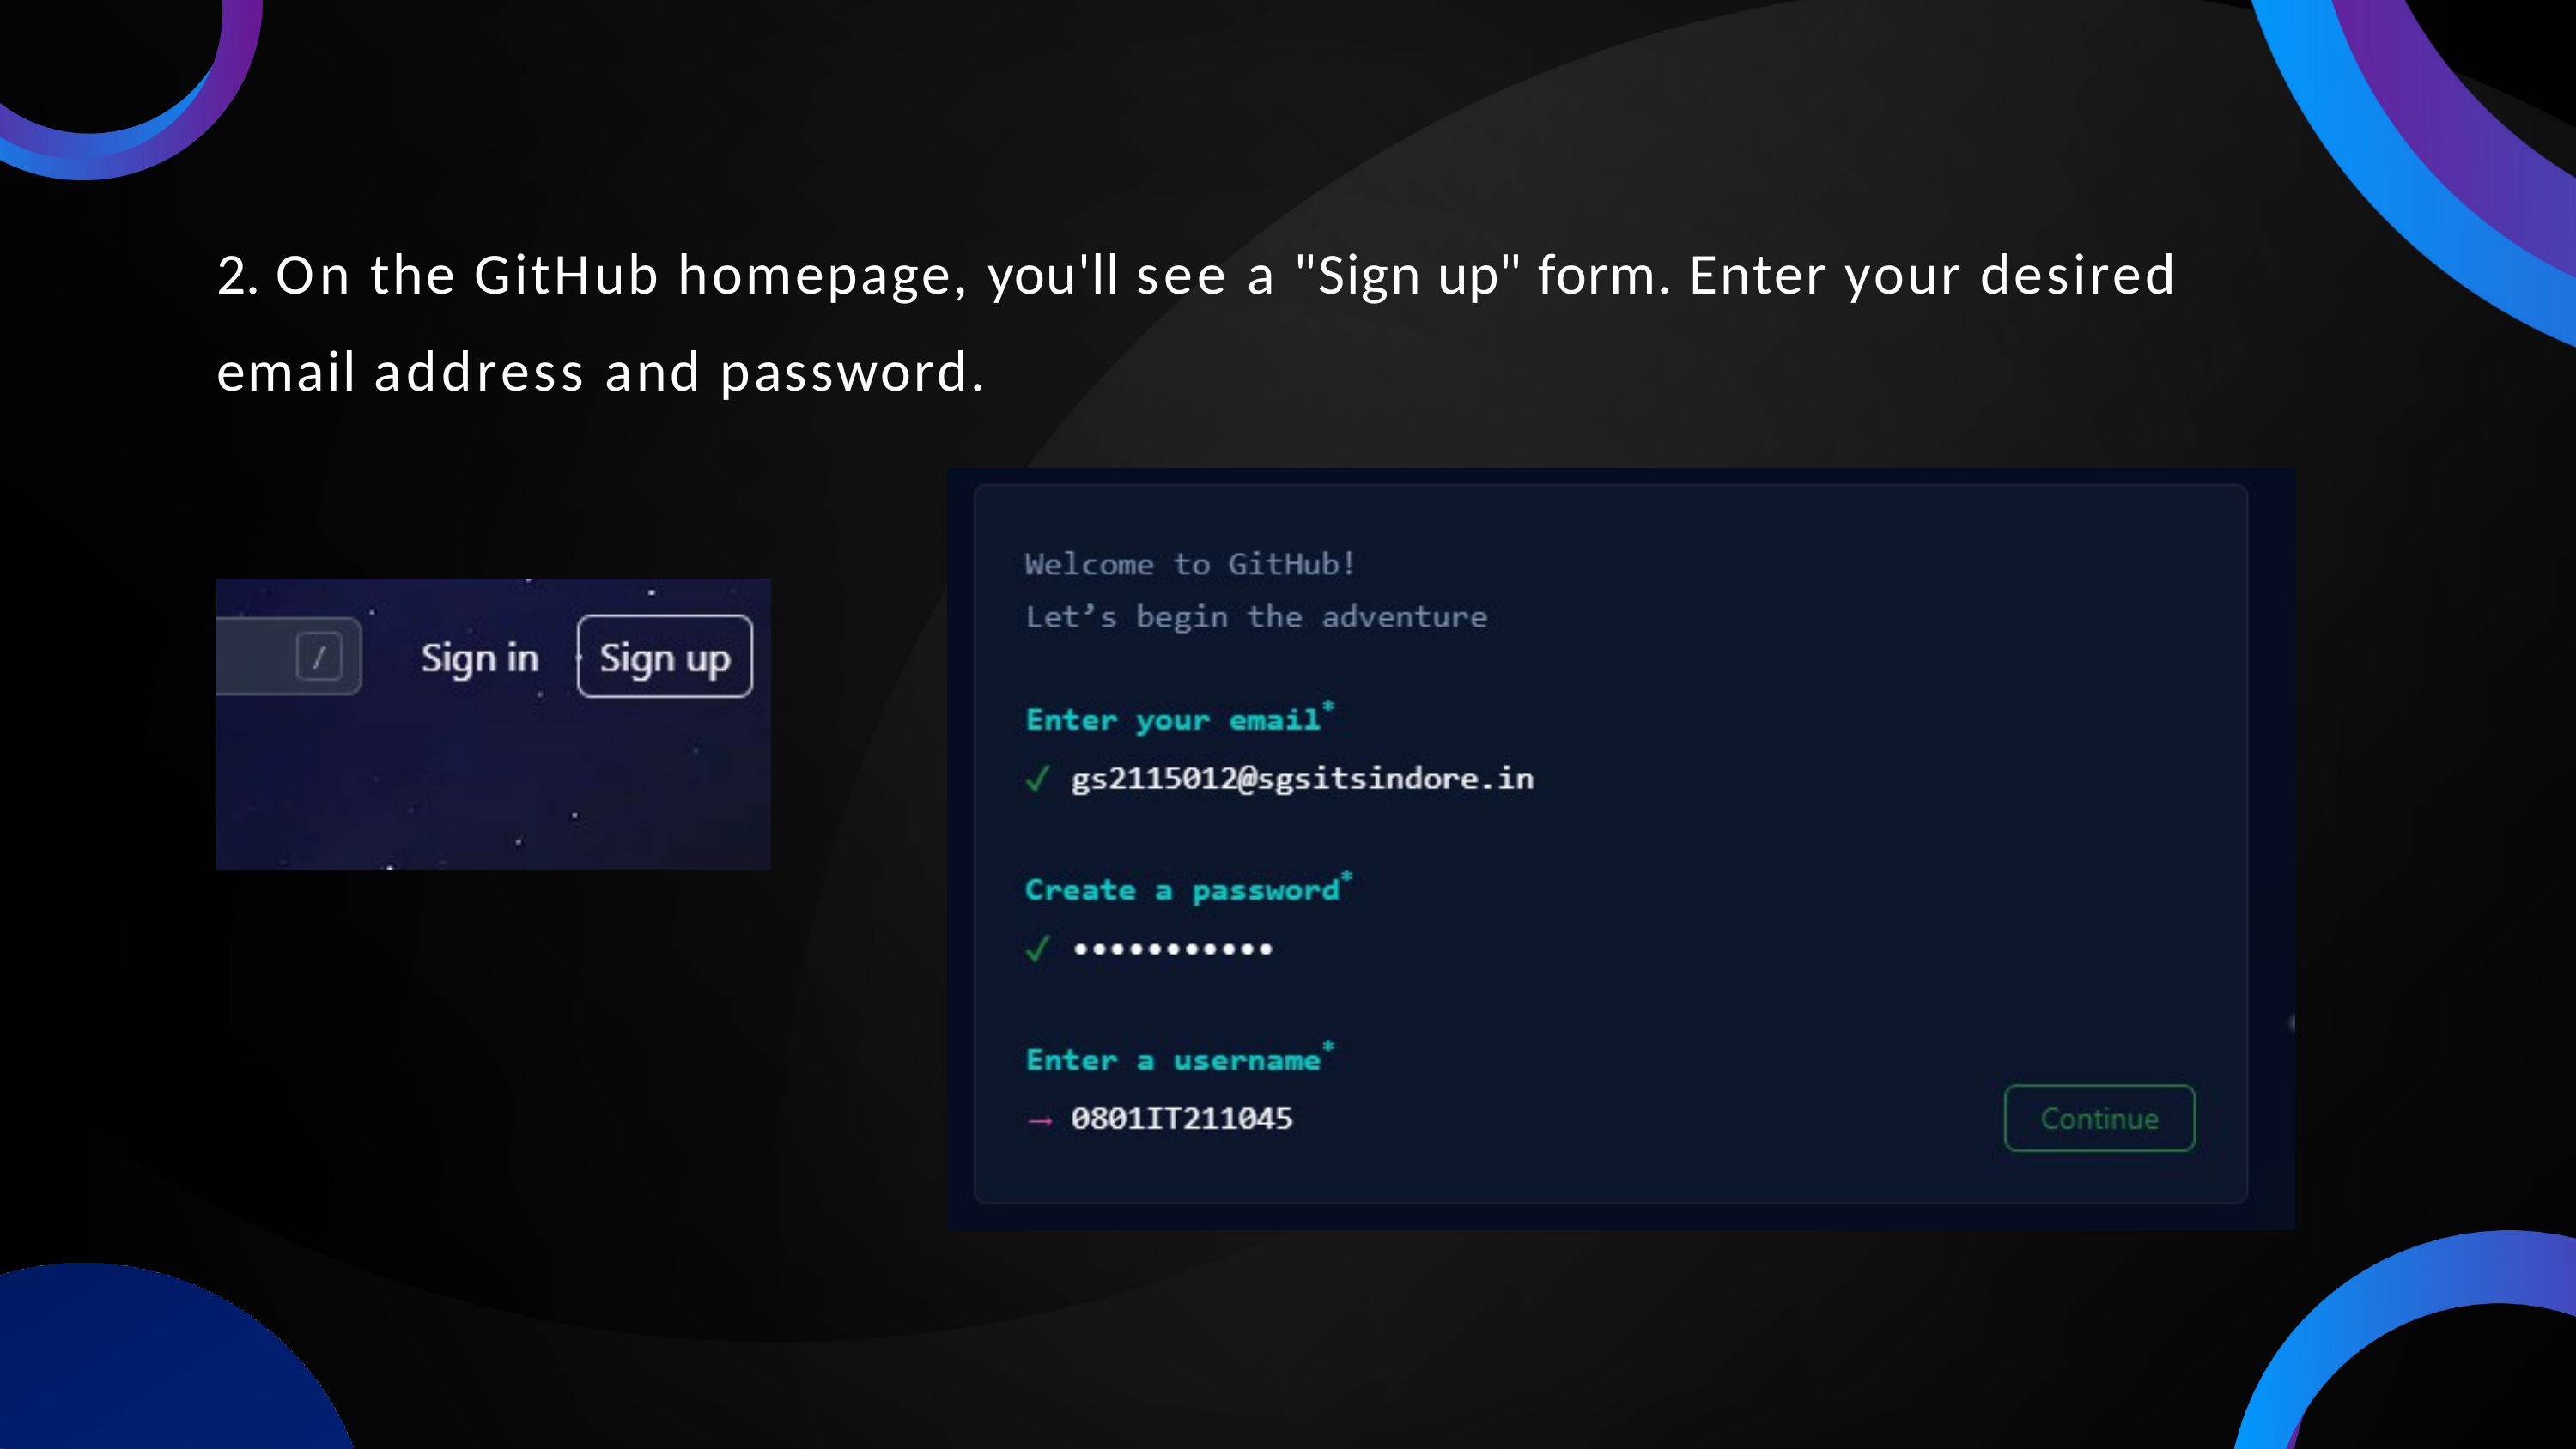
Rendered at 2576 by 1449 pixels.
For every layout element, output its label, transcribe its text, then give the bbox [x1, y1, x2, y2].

title 2. On the GitHub homepage, you'll see a "Sign up" form. Enter your desired email address and password. [123, 64, 2254, 452]
picture [0, 0, 2576, 1449]
